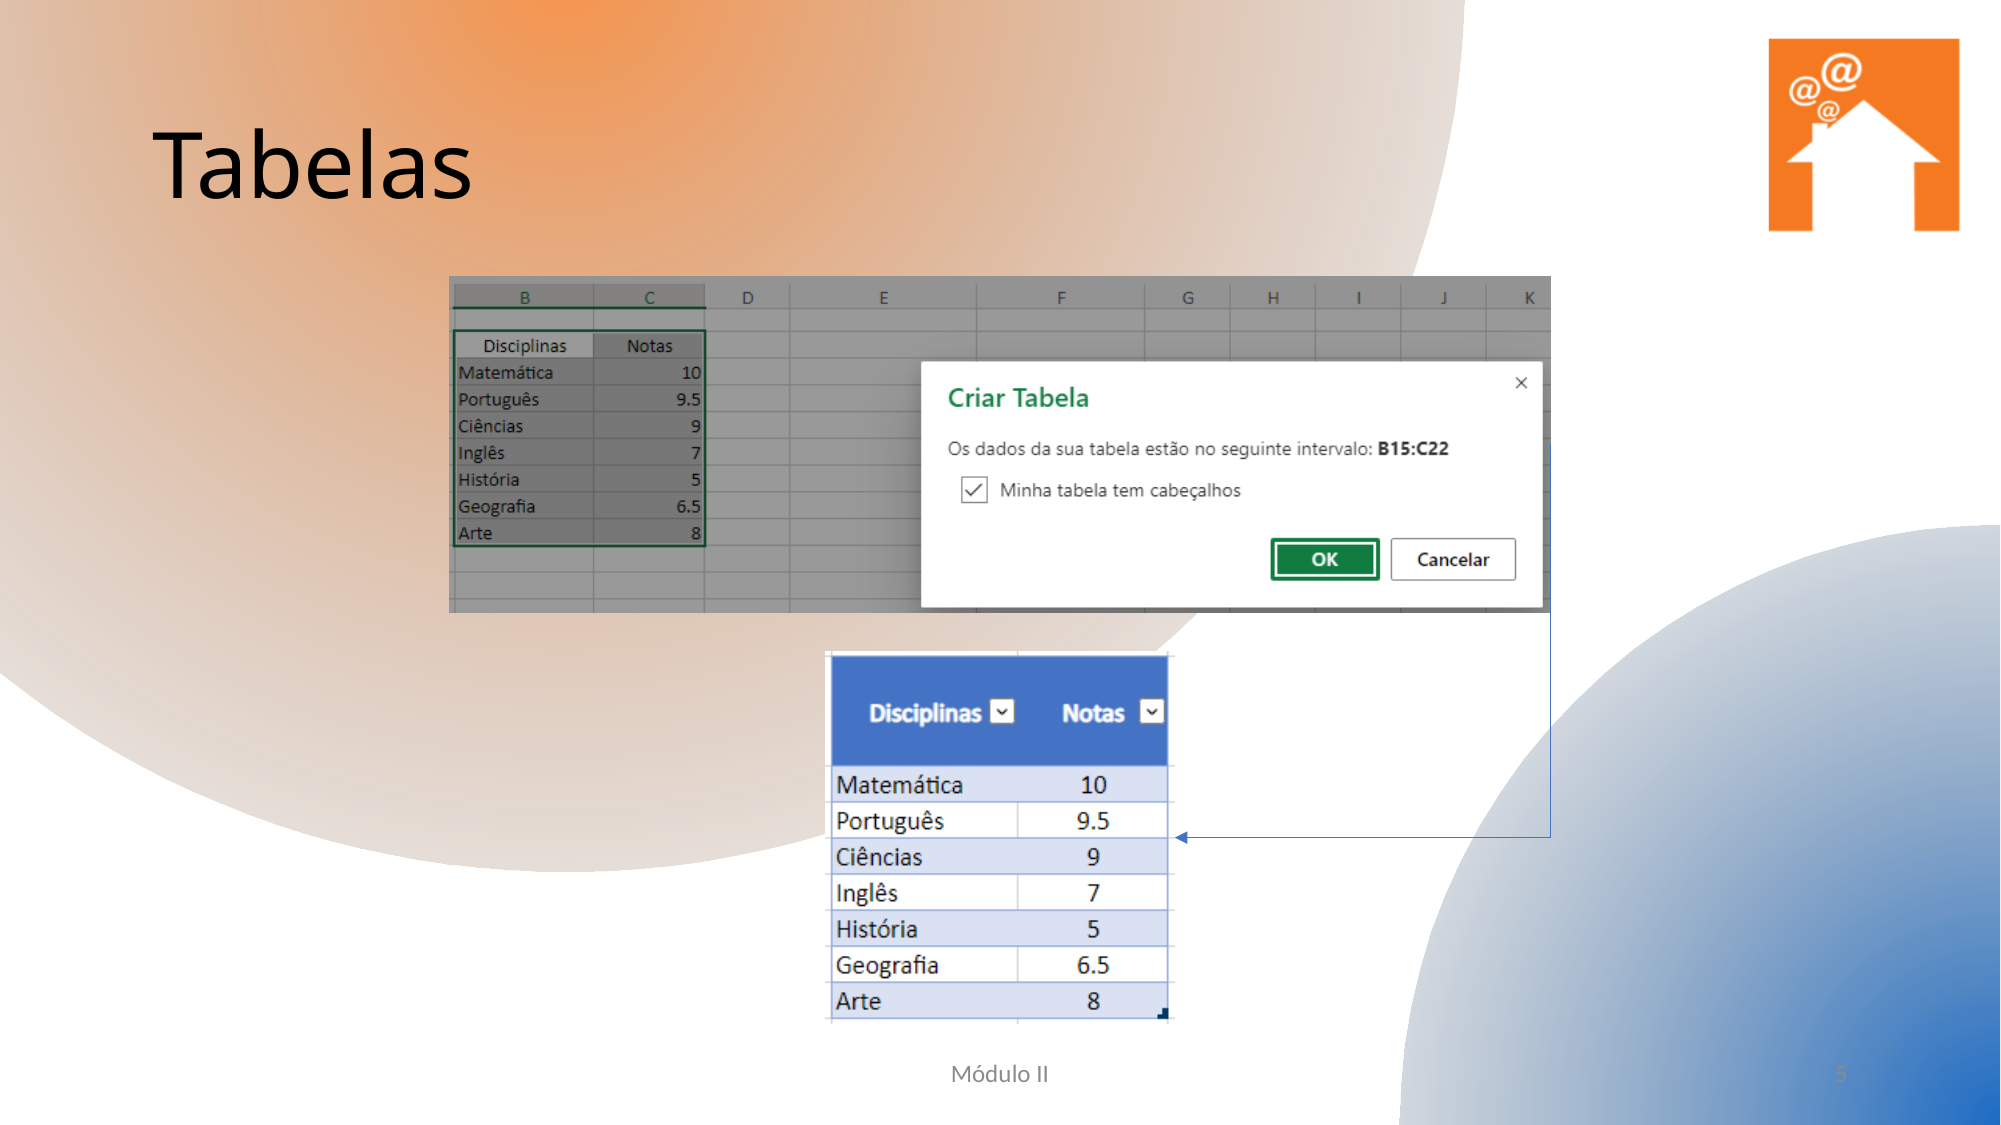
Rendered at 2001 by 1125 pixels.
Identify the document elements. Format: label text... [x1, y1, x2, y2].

slide_number 5 [1412, 1042, 1863, 1103]
picture [449, 276, 1551, 613]
picture [1728, 0, 2000, 272]
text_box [1174, 444, 1551, 838]
picture [824, 651, 1175, 1024]
title Tabelas [137, 59, 1863, 278]
footer Módulo II [662, 1042, 1338, 1103]
